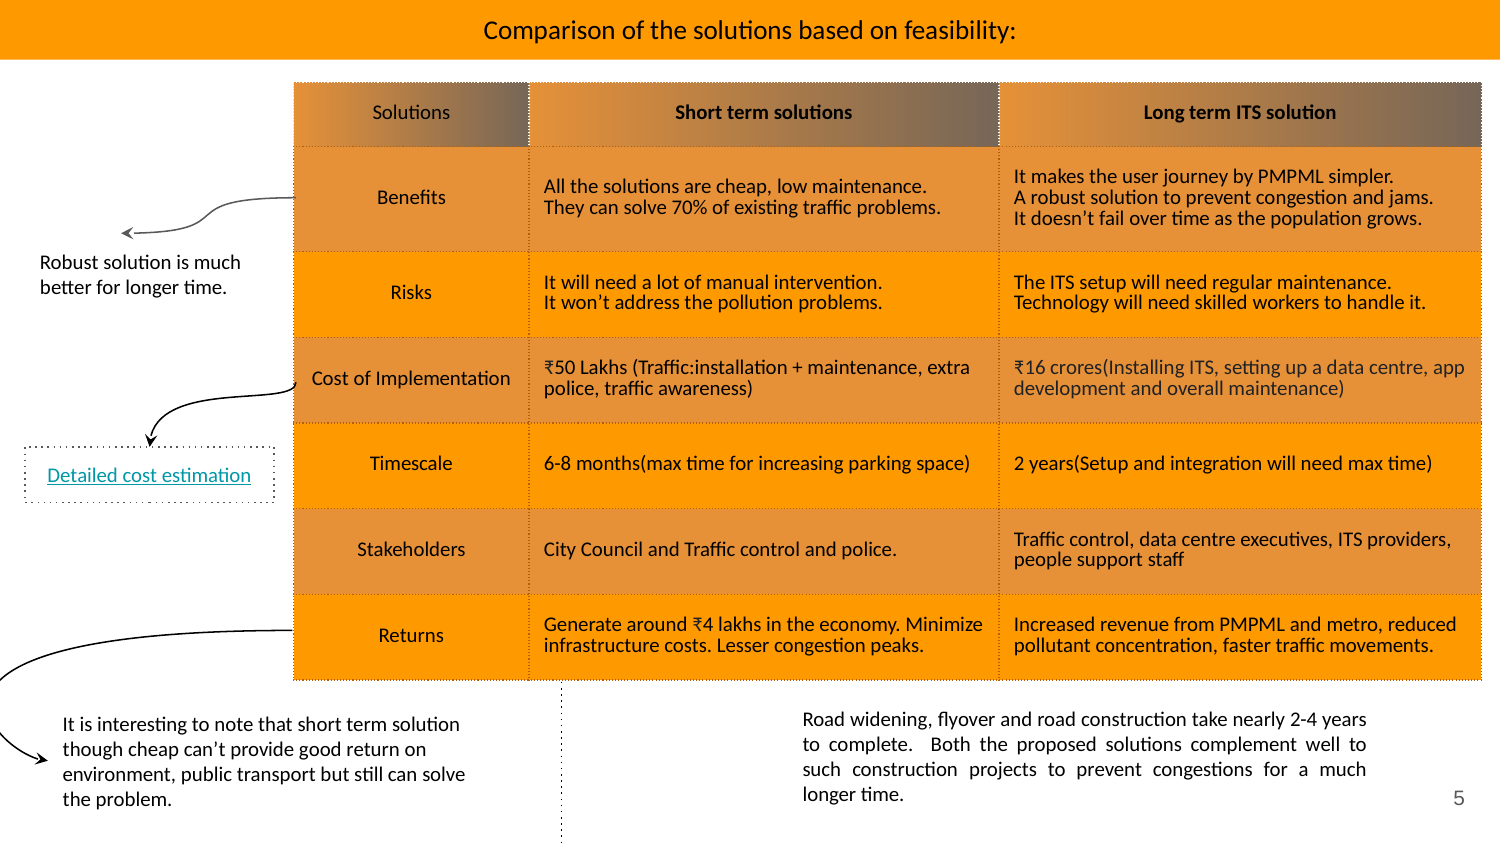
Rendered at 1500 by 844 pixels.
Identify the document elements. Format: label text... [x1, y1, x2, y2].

table_cell It will need a lot of manual intervention. It won’t address the pollution problems. [529, 252, 999, 337]
table_header Short term solutions [529, 83, 999, 147]
table_cell All the solutions are cheap, low maintenance. They can solve 70% of existing traffic problems. [529, 147, 999, 252]
table_cell Increased revenue from PMPML and metro, reduced pollutant concentration, faster traffic movements. [999, 594, 1481, 680]
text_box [47, 630, 293, 762]
slide_number ‹#› [1389, 764, 1480, 830]
text_box It is interesting to note that short term solution though cheap can’t provide good return on environment, public transport but still can solve the problem. [47, 695, 512, 826]
text_box Robust solution is much better for longer time. [24, 233, 267, 314]
text_box Detailed cost estimation [24, 446, 275, 503]
text_box Comparison of the solutions based on feasibility: [0, 0, 1500, 60]
table_cell 2 years(Setup and integration will need max time) [999, 423, 1481, 509]
table_cell It makes the user journey by PMPML simpler. A robust solution to prevent congestion and jams. It doesn’t fail over time as the population grows. [999, 147, 1481, 252]
table_cell Risks [294, 252, 529, 337]
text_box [120, 197, 297, 234]
table_cell ₹16 crores(Installing ITS, setting up a data centre, app development and overall maintenance) [999, 337, 1481, 423]
table_cell 6-8 months(max time for increasing parking space) [529, 423, 999, 509]
table_cell The ITS setup will need regular maintenance. Technology will need skilled workers to handle it. [999, 252, 1481, 337]
table_header Solutions [294, 83, 529, 147]
table_cell Timescale [294, 423, 529, 509]
table_cell Cost of Implementation [294, 337, 529, 423]
table_cell Stakeholders [294, 509, 529, 594]
table_cell Benefits [294, 147, 529, 252]
text_box Road widening, flyover and road construction take nearly 2-4 years to complete. Both the proposed solutions complement well to such construction projects to prevent congestions for a much longer time. [787, 690, 1382, 821]
table_cell Returns [294, 594, 529, 680]
table_cell Traffic control, data centre executives, ITS providers, people support staff [999, 509, 1481, 594]
table_cell Generate around ₹4 lakhs in the economy. Minimize infrastructure costs. Lesser congestion peaks. [529, 594, 999, 680]
table_header Long term ITS solution [999, 83, 1481, 147]
table_cell ₹50 Lakhs (Traffic:installation + maintenance, extra police, traffic awareness) [529, 337, 999, 423]
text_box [149, 382, 297, 448]
table_cell City Council and Traffic control and police. [529, 509, 999, 594]
